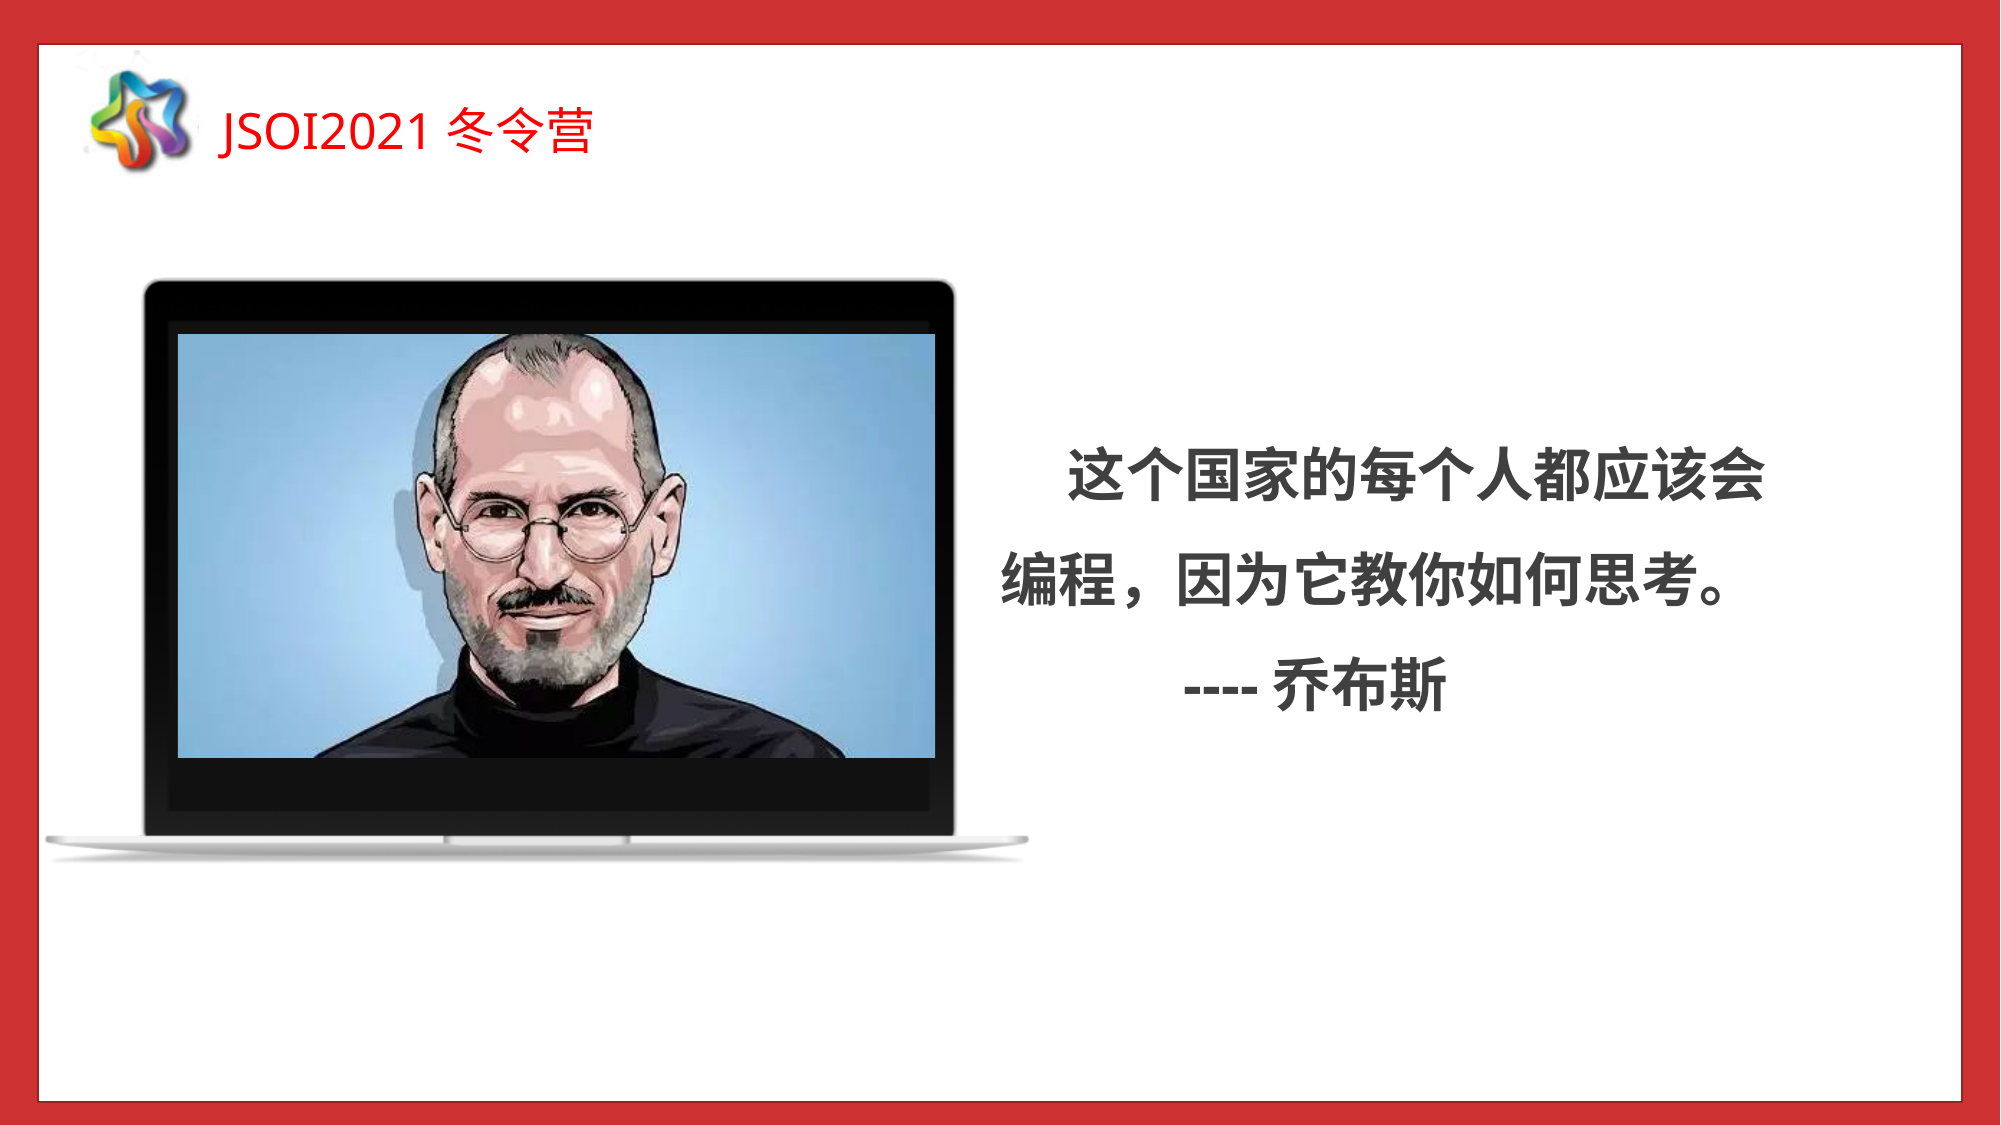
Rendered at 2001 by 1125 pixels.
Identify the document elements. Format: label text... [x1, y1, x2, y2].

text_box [20, 199, 1093, 893]
picture [76, 50, 199, 181]
text_box 这个国家的每个人都应该会编程，因为它教你如何思考。 ----乔布斯 [1093, 395, 1812, 726]
